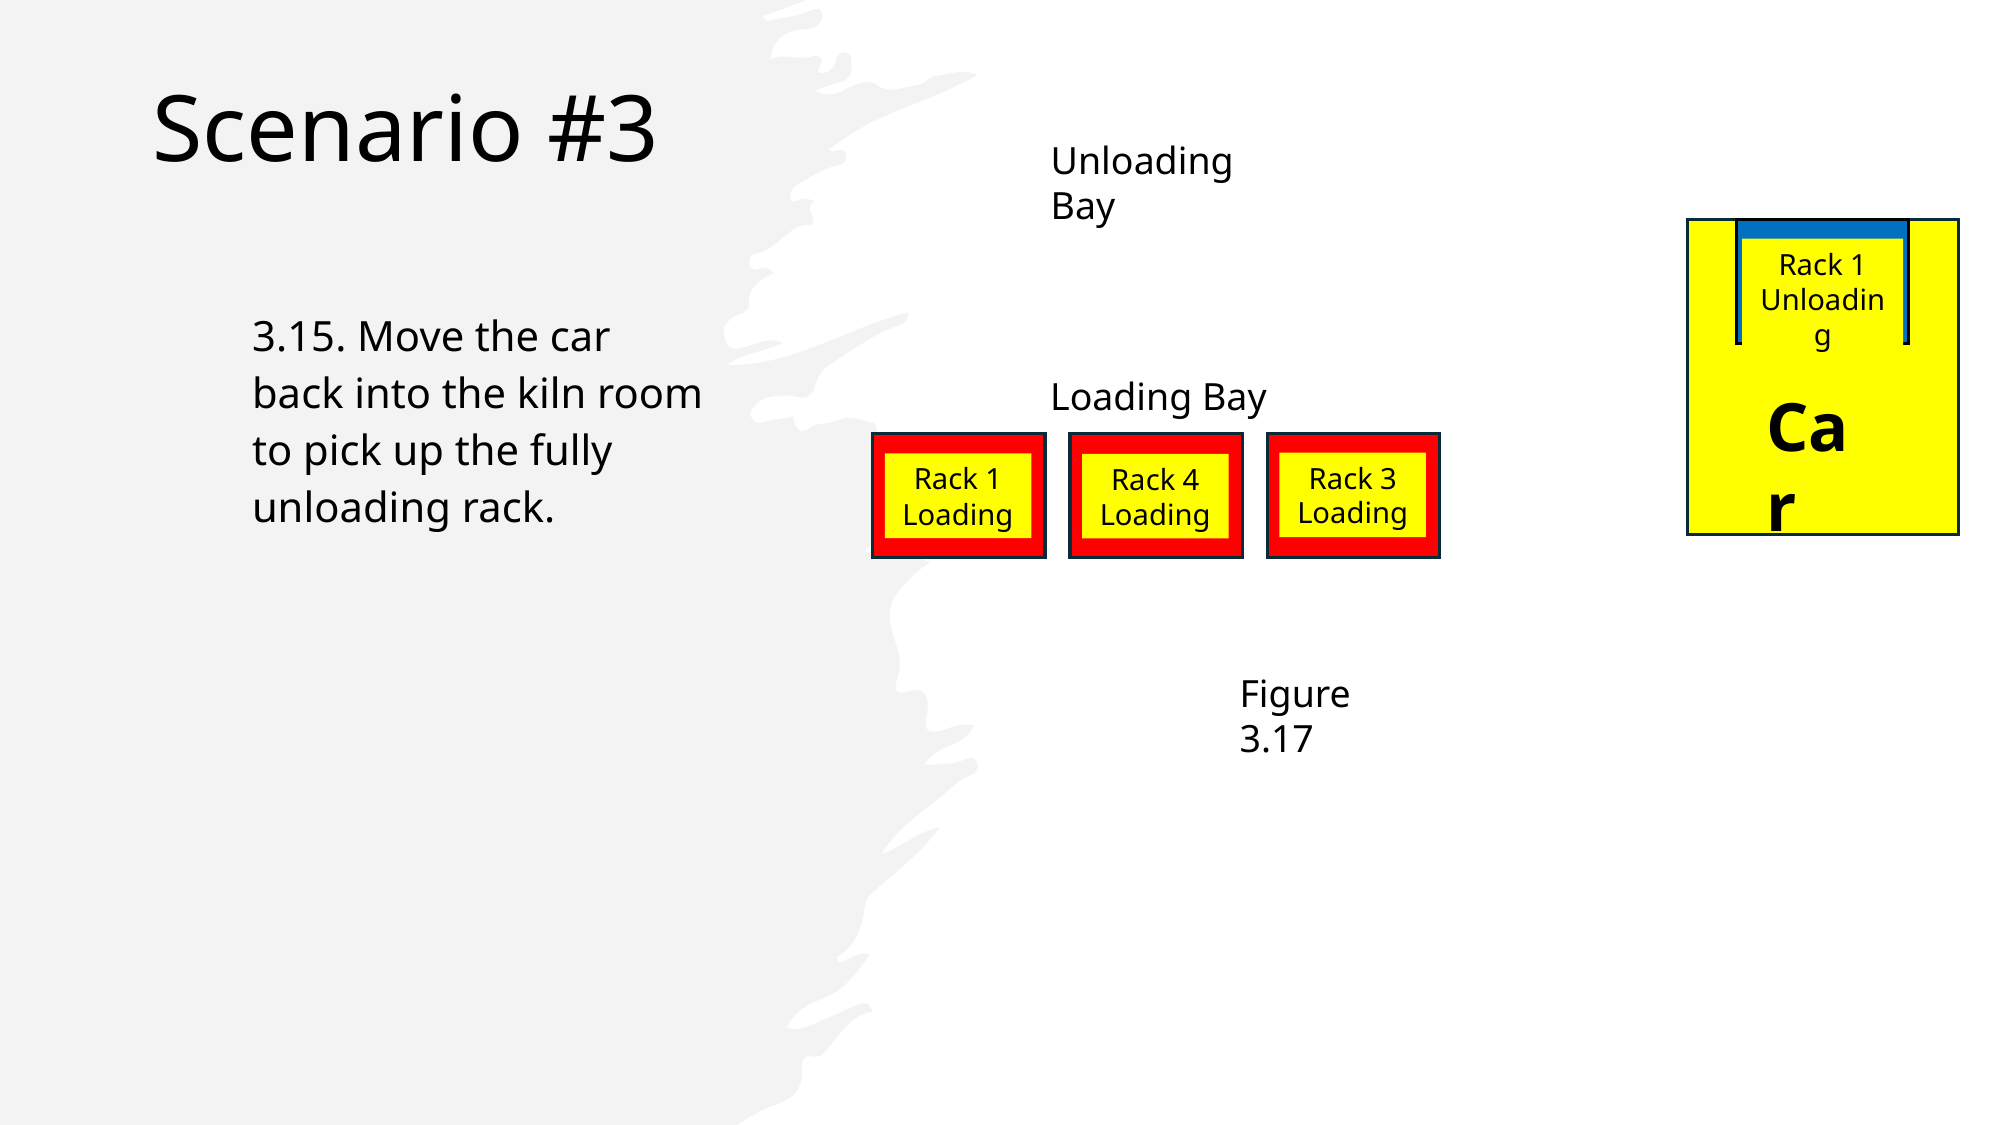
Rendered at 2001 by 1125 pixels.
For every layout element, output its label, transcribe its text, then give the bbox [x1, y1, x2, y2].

text_box [725, 0, 2000, 1125]
title Scenario #3 [137, 0, 776, 280]
list 3.15. Move the car back into the kiln room to pick up the fully unloading rack. [87, 295, 725, 590]
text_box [872, 129, 1959, 724]
text_box [0, 0, 979, 1125]
